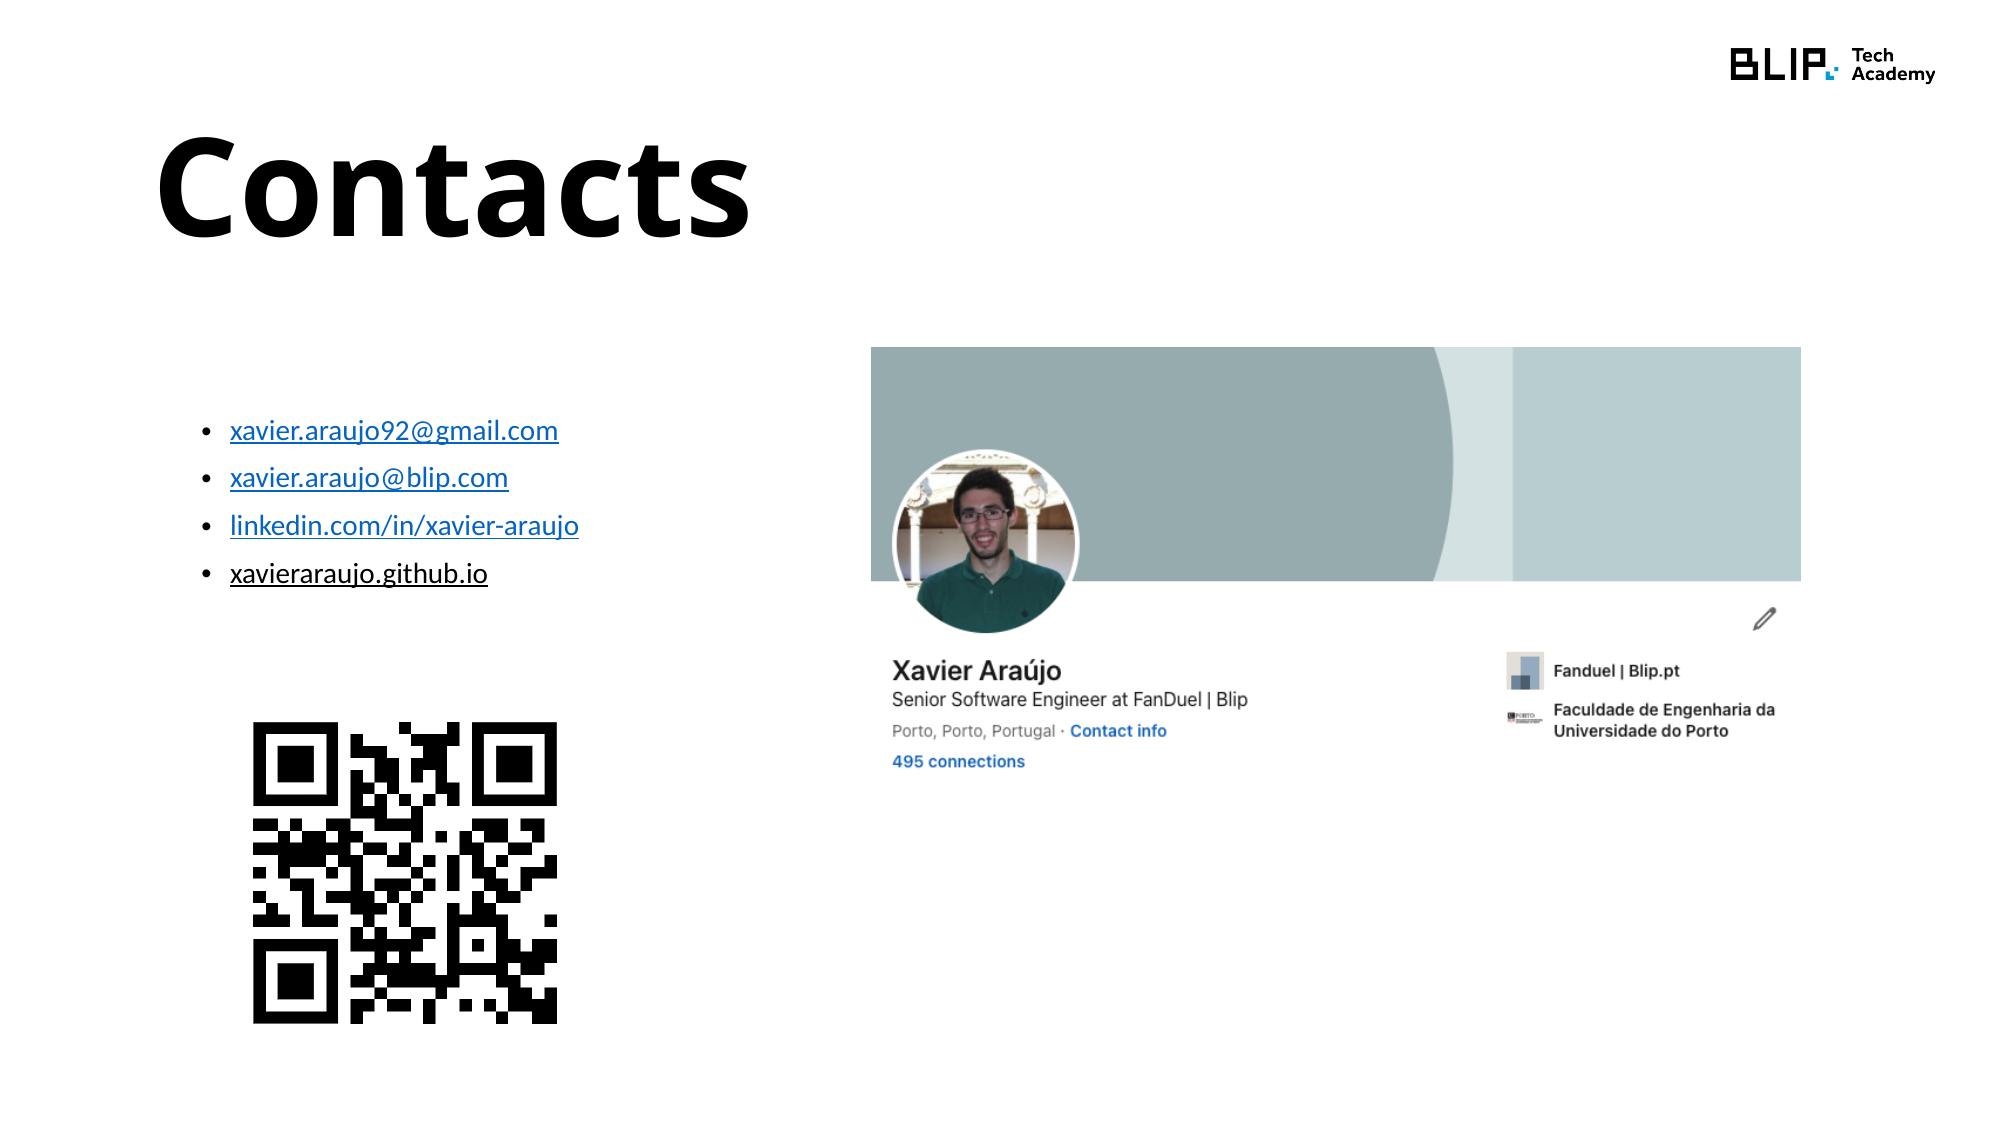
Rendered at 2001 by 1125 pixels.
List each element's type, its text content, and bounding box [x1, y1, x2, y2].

picture [1730, 48, 1936, 87]
text_box xavier.araujo92@gmail.com xavier.araujo@blip.com linkedin.com/in/xavier-araujo xavieraraujo.github.io [186, 347, 871, 750]
title Contacts [137, 59, 1863, 278]
picture [871, 347, 1801, 778]
picture [245, 712, 563, 1032]
